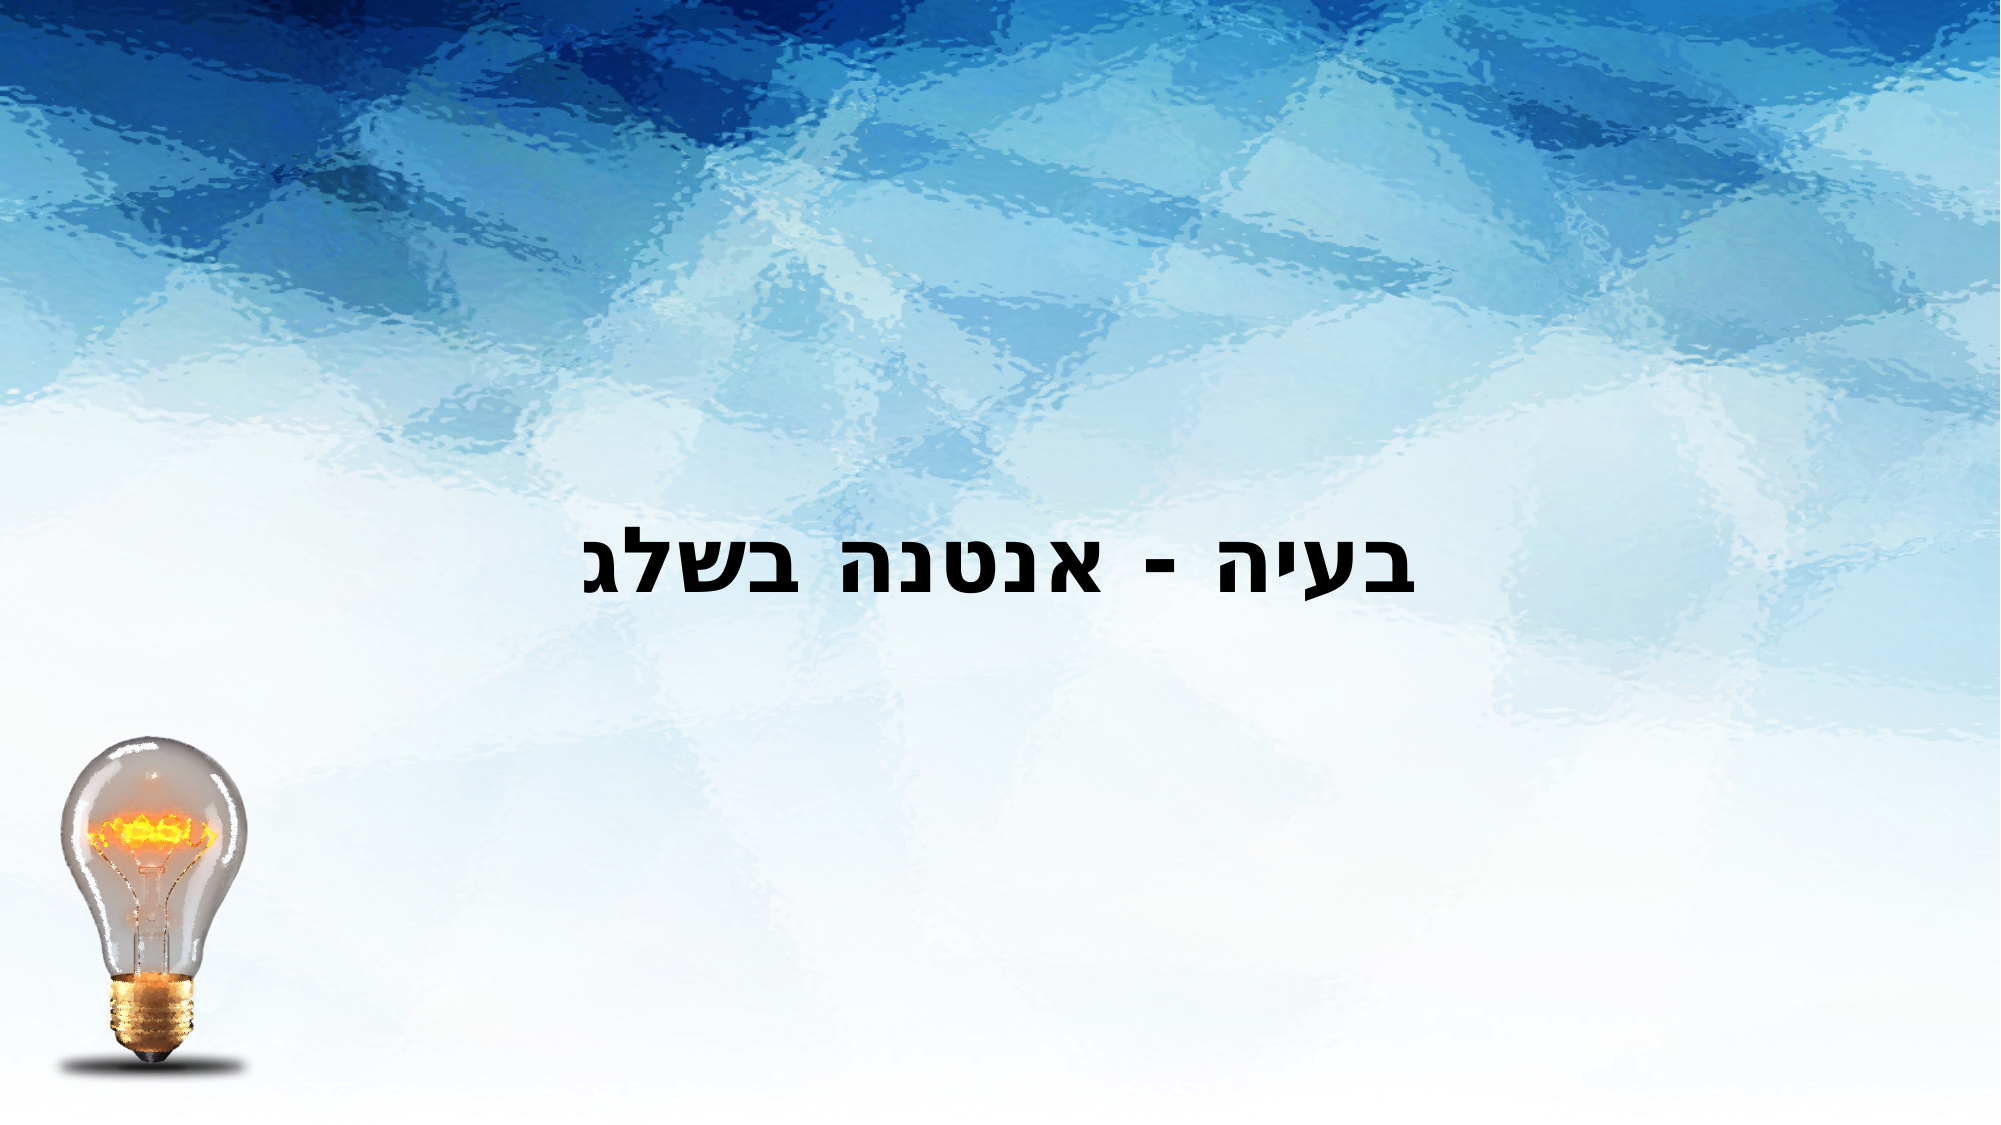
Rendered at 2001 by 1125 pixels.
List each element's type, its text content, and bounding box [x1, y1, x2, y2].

title בעיה - אנטנה בשלג [137, 453, 1863, 672]
picture [0, 0, 2000, 1125]
